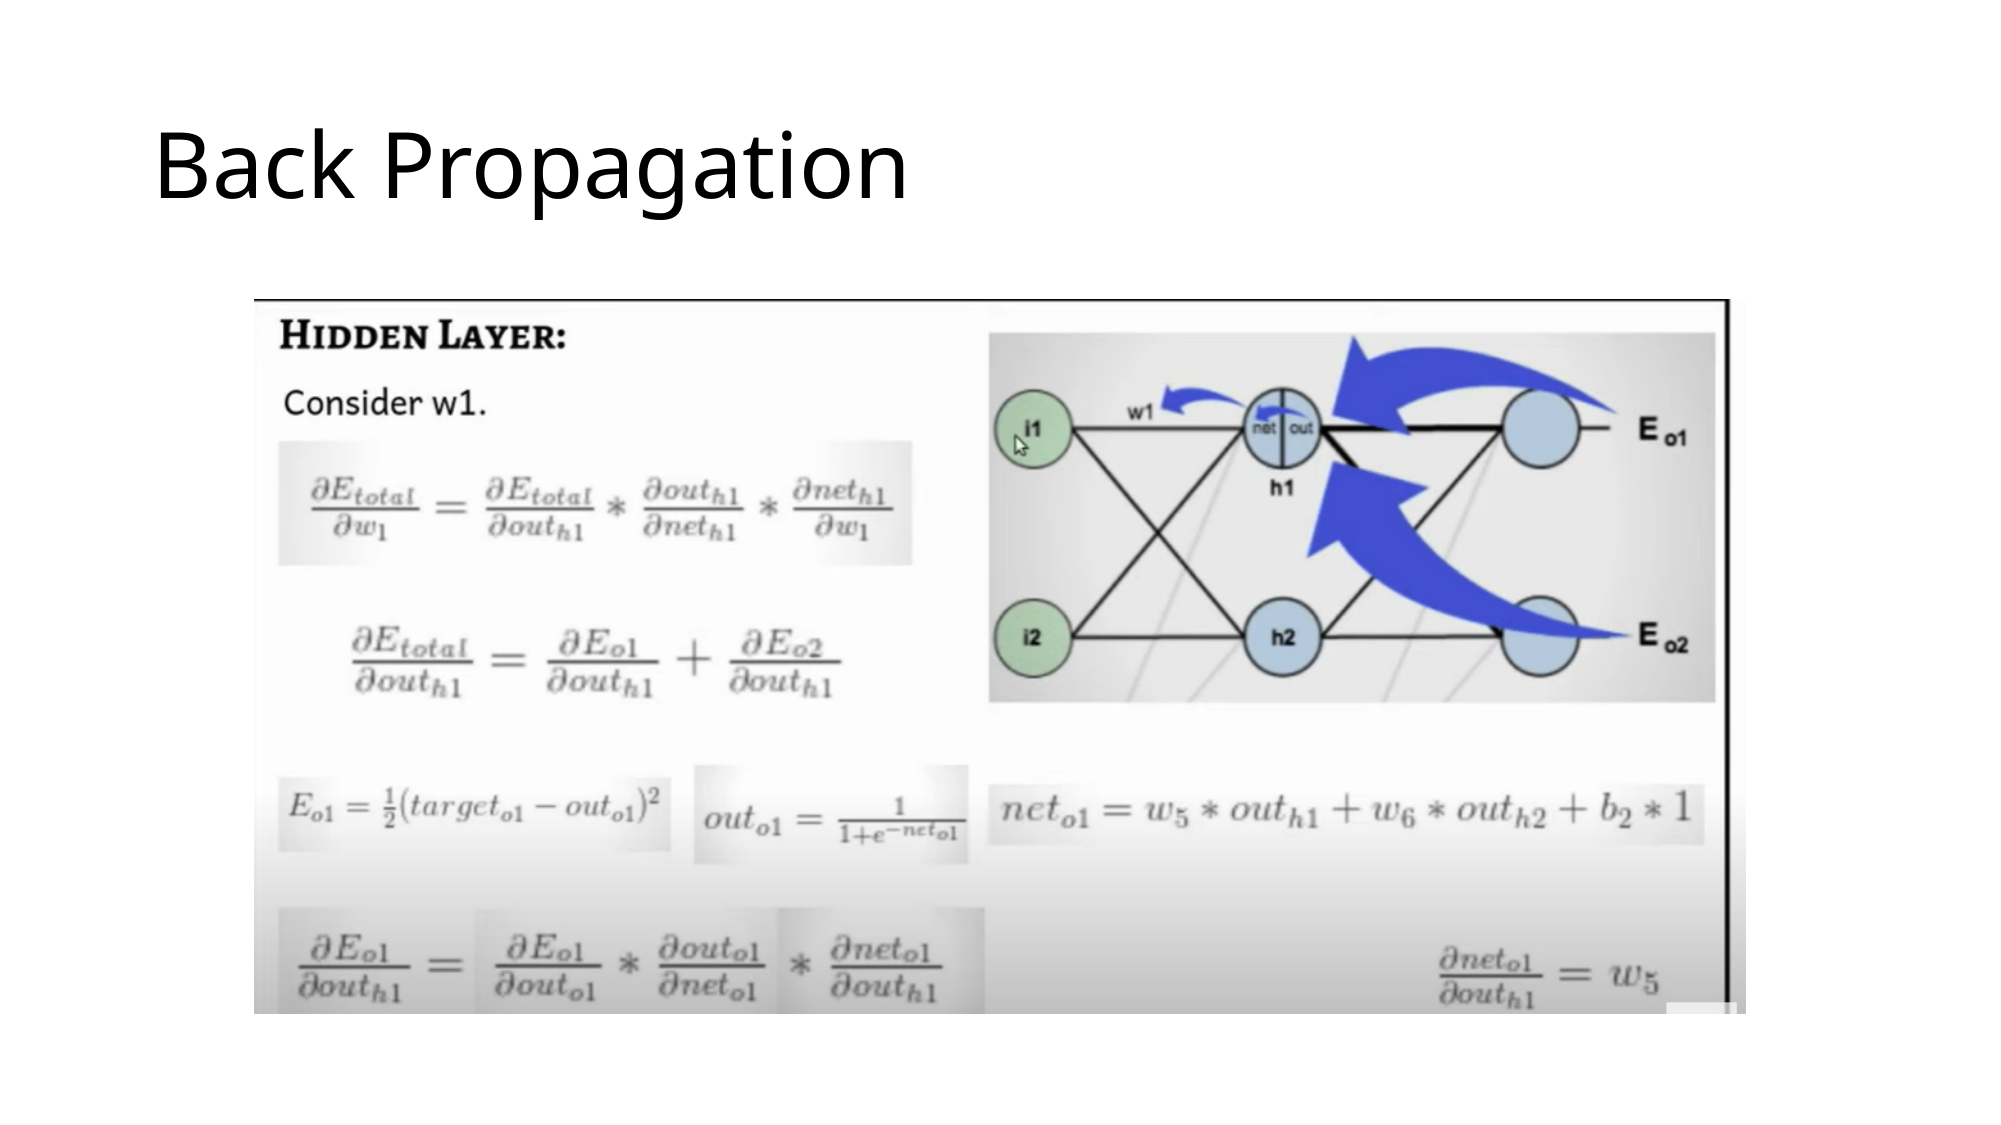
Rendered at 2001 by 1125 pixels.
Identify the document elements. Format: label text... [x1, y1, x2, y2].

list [254, 299, 1746, 1014]
title Back Propagation [137, 59, 1863, 278]
